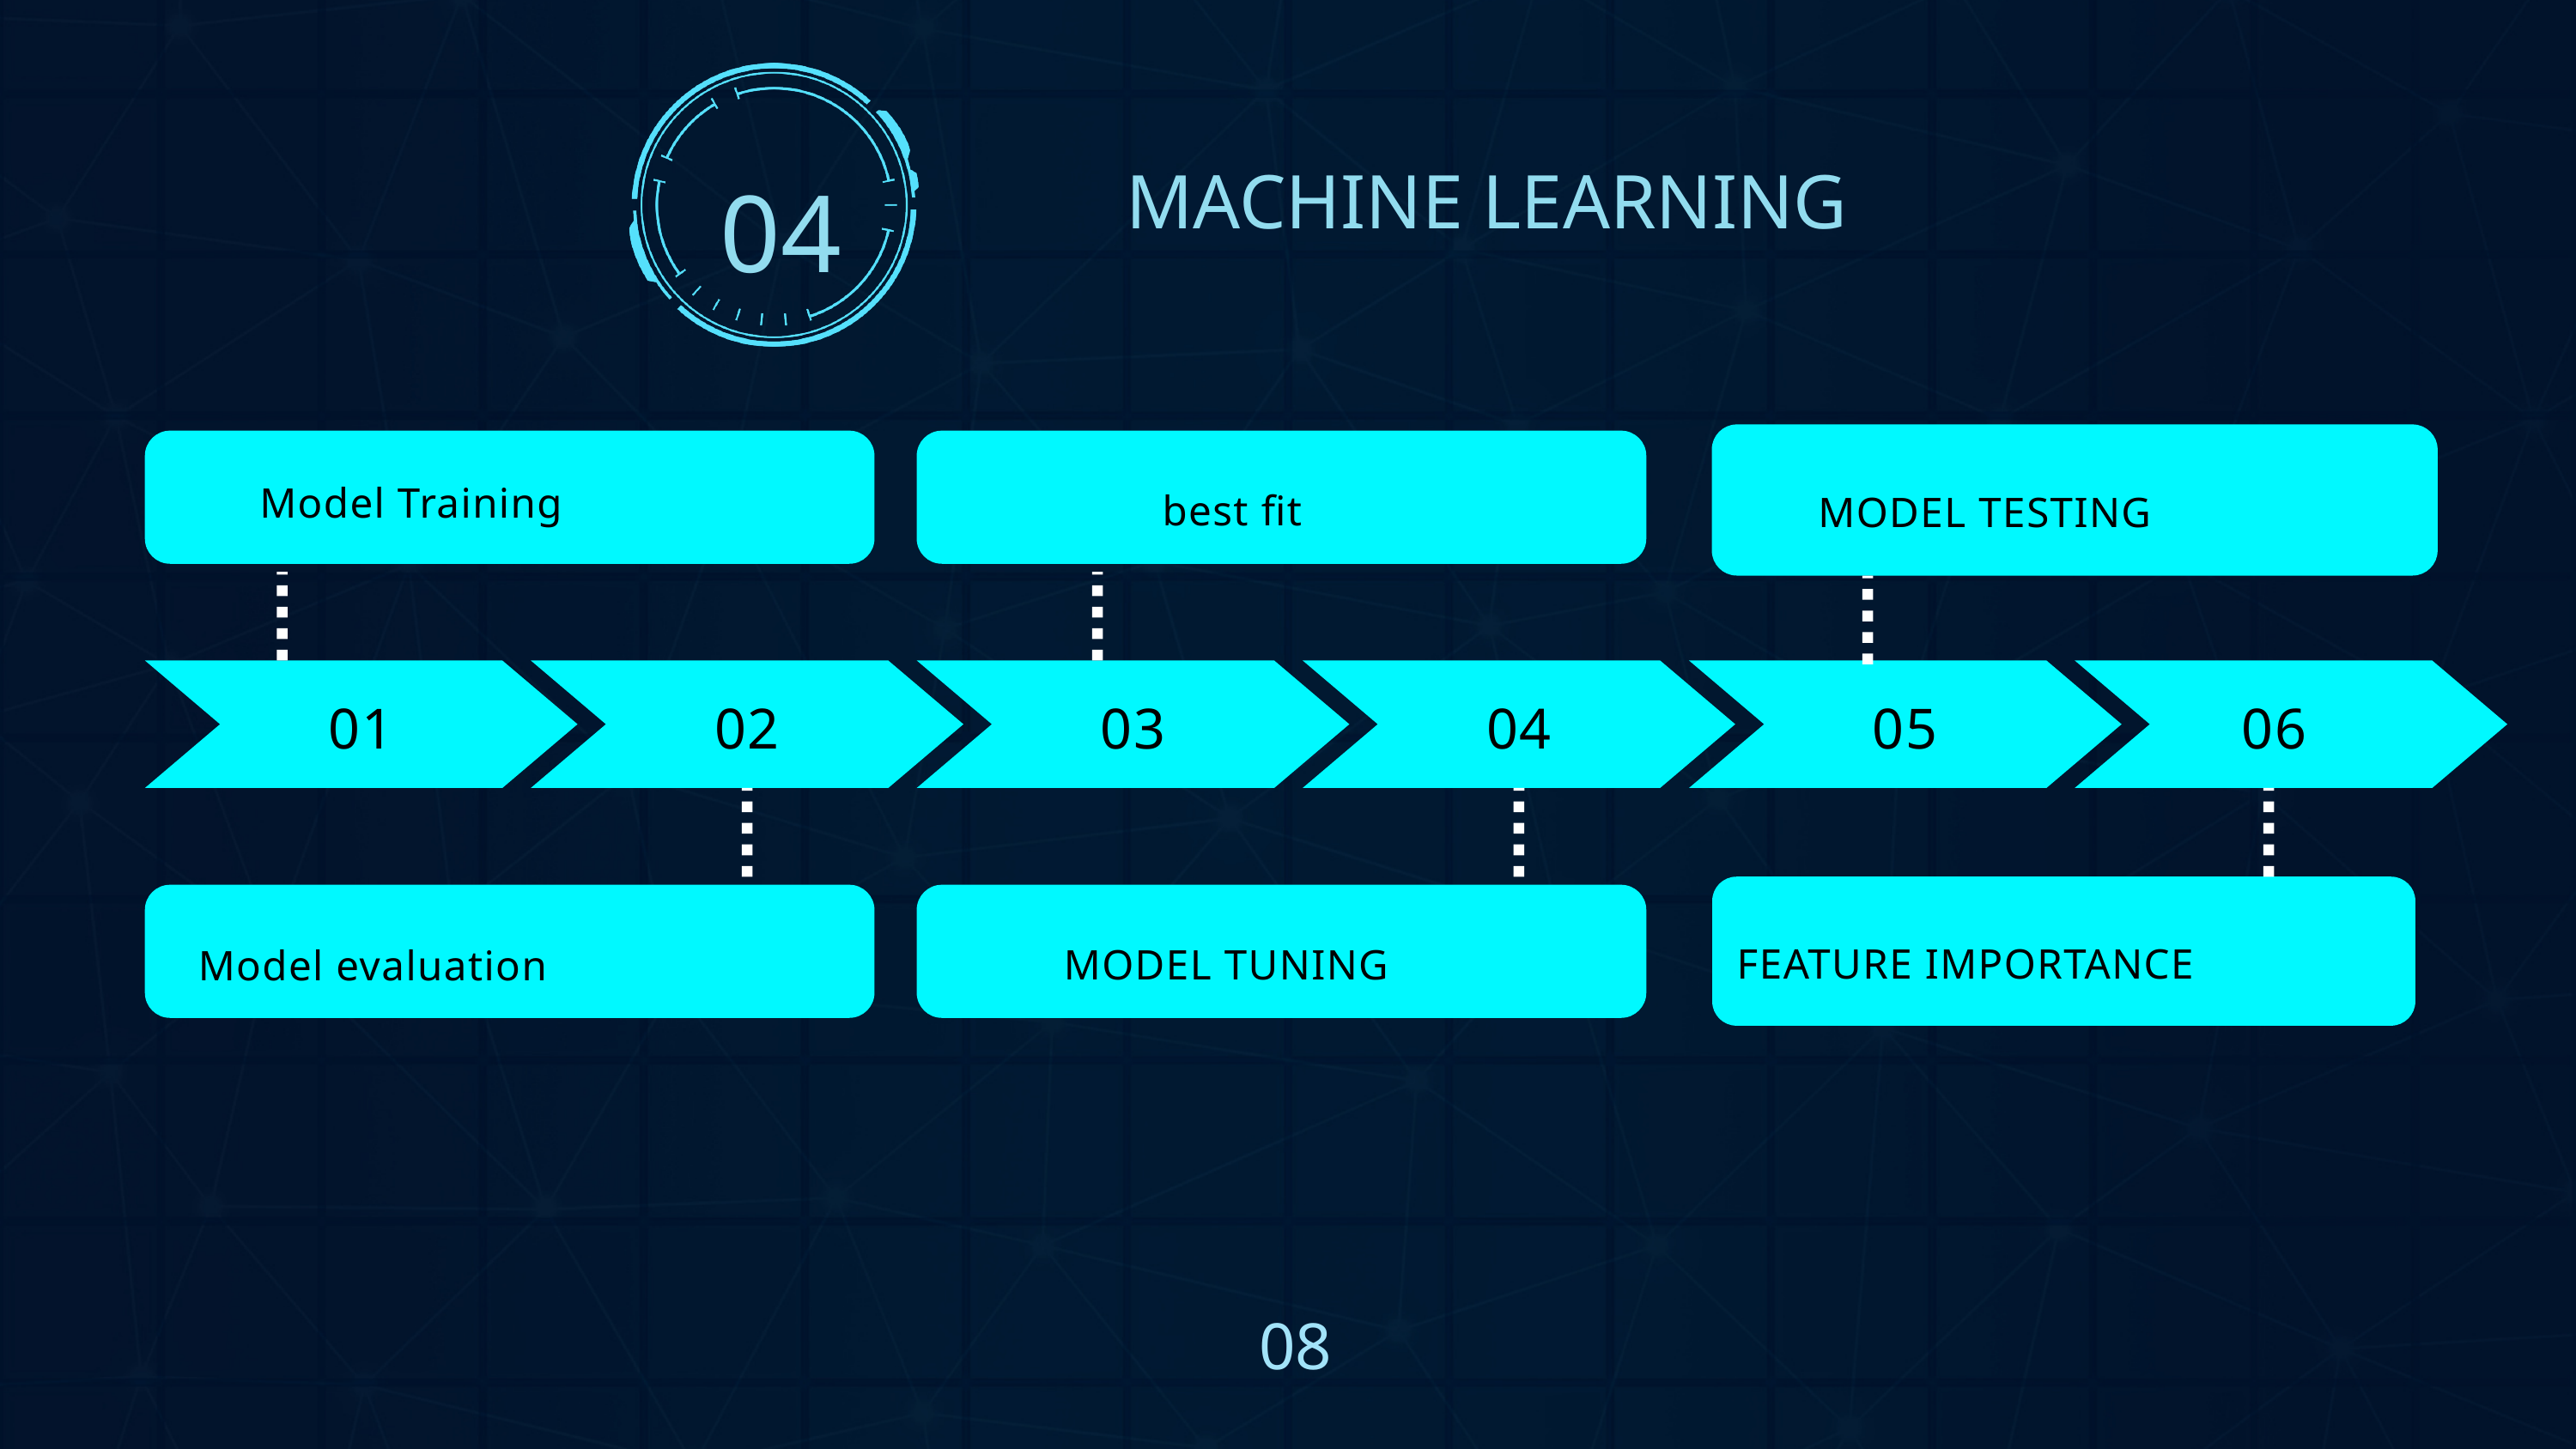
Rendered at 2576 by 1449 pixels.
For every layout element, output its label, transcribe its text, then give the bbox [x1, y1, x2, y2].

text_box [916, 660, 1300, 789]
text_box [1711, 876, 2416, 1027]
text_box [144, 430, 875, 565]
text_box MACHINE LEARNING [919, 140, 2083, 244]
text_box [1711, 424, 2439, 576]
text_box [916, 430, 1647, 565]
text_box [1688, 660, 2123, 789]
text_box 04 [671, 145, 891, 294]
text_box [144, 660, 528, 789]
text_box 08 [1225, 1293, 1365, 1383]
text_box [1302, 660, 1686, 789]
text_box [530, 660, 914, 789]
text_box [2123, 660, 2508, 789]
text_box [916, 884, 1647, 1019]
text_box [629, 63, 919, 347]
text_box [0, 0, 2576, 1449]
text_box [144, 884, 875, 1019]
